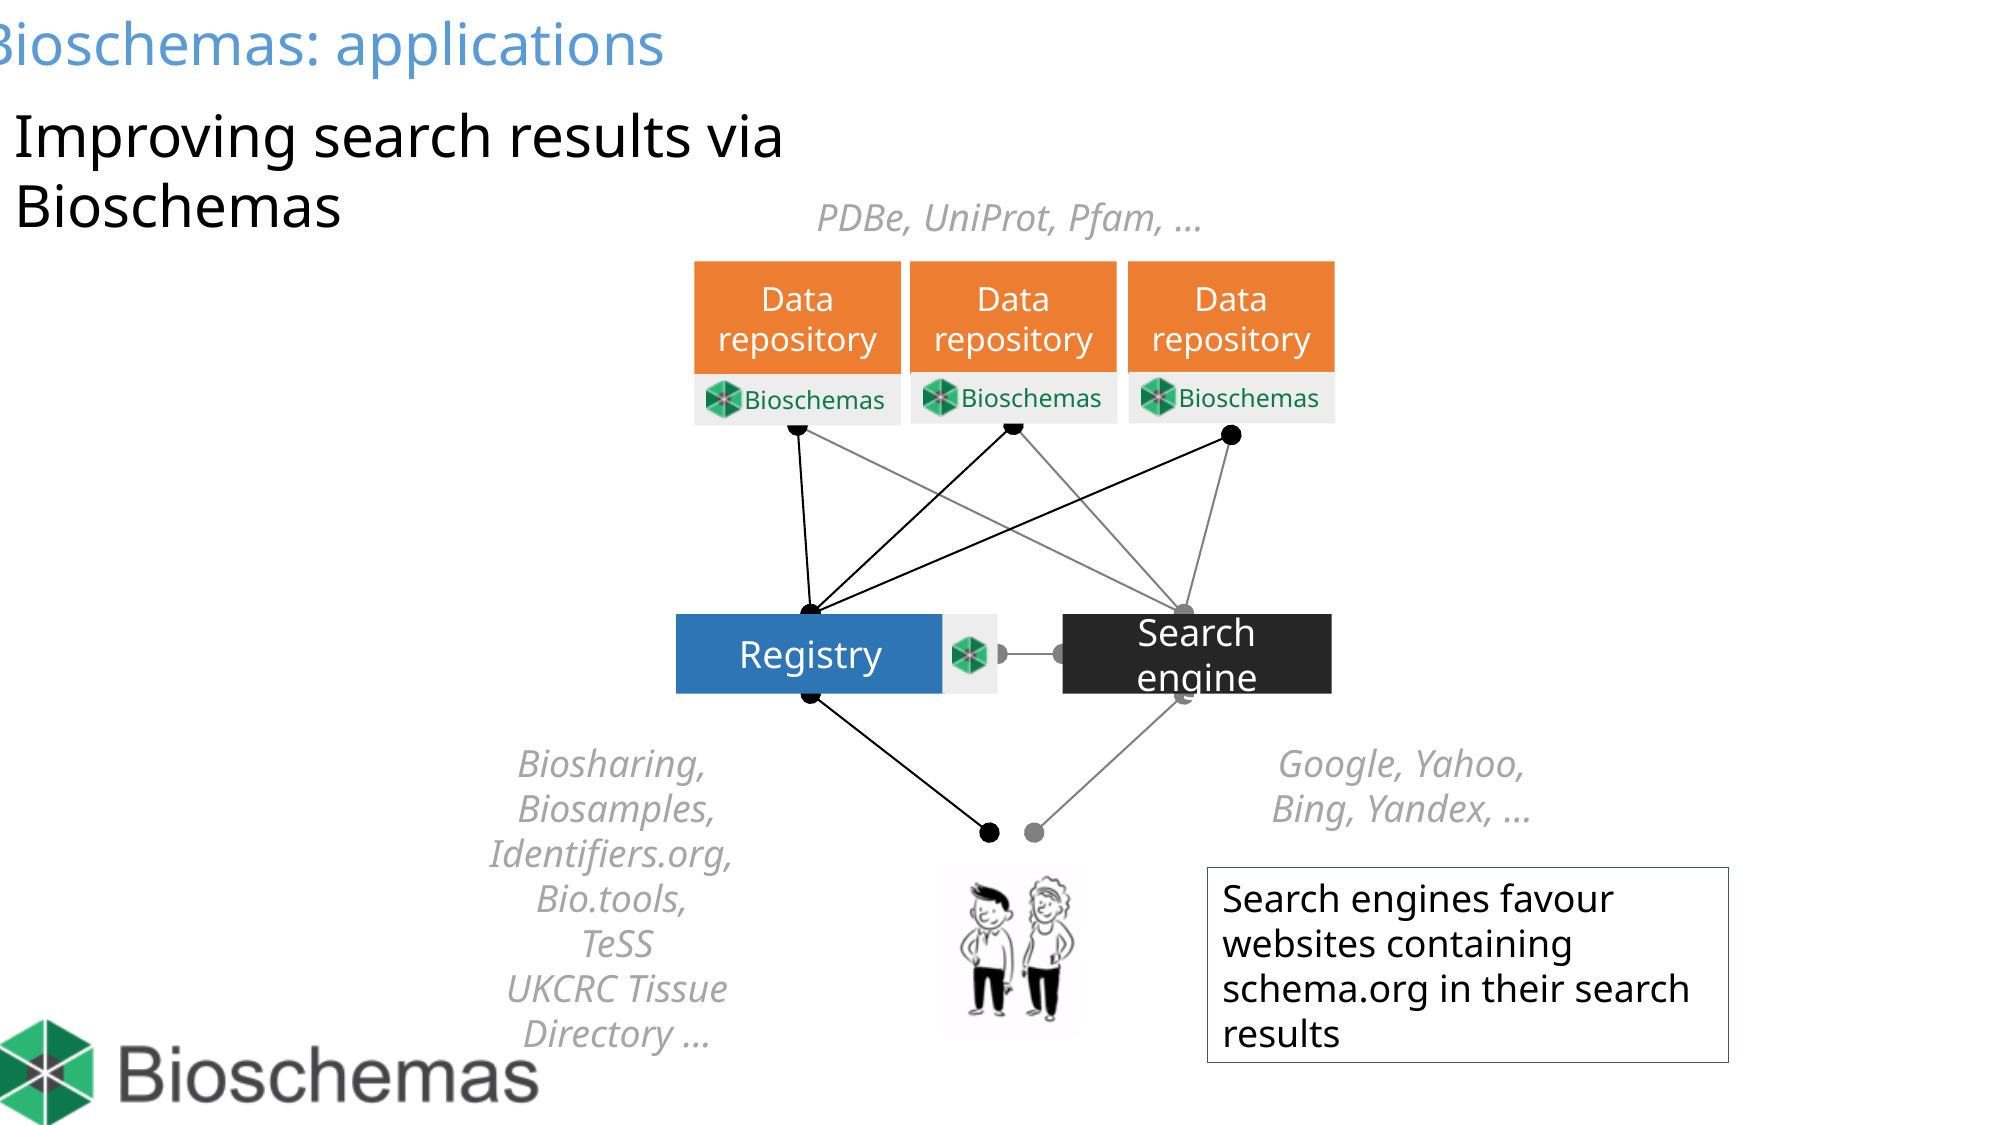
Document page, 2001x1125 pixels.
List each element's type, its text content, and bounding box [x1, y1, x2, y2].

text_box Search engines favour websites containing schema.org in their search results [1207, 867, 1729, 1063]
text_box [810, 693, 990, 833]
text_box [942, 614, 998, 694]
text_box Biosharing, Biosamples, Identifiers.org, Bio.tools, TeSS UKCRC Tissue Directory … [414, 733, 820, 1063]
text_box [797, 426, 810, 615]
text_box Improving search results via Bioschemas [0, 91, 1038, 247]
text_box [1128, 371, 1336, 424]
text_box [1034, 694, 1184, 833]
text_box Data repository [910, 261, 1117, 375]
text_box Registry [676, 614, 942, 694]
text_box PDBe, UniProt, Pfam, … [1038, 186, 1280, 247]
text_box Google, Yahoo, Bing, Yandex, … [1231, 732, 1573, 838]
text_box Data repository [694, 261, 901, 374]
text_box Bioschemas: applications [0, 0, 681, 85]
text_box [911, 372, 1118, 424]
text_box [1014, 424, 1184, 434]
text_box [810, 424, 1014, 434]
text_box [810, 434, 1232, 615]
picture [0, 1019, 542, 1125]
text_box Data repository [1127, 261, 1335, 375]
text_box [694, 374, 901, 426]
text_box Search engine [1062, 614, 1332, 694]
picture [942, 863, 1081, 1037]
